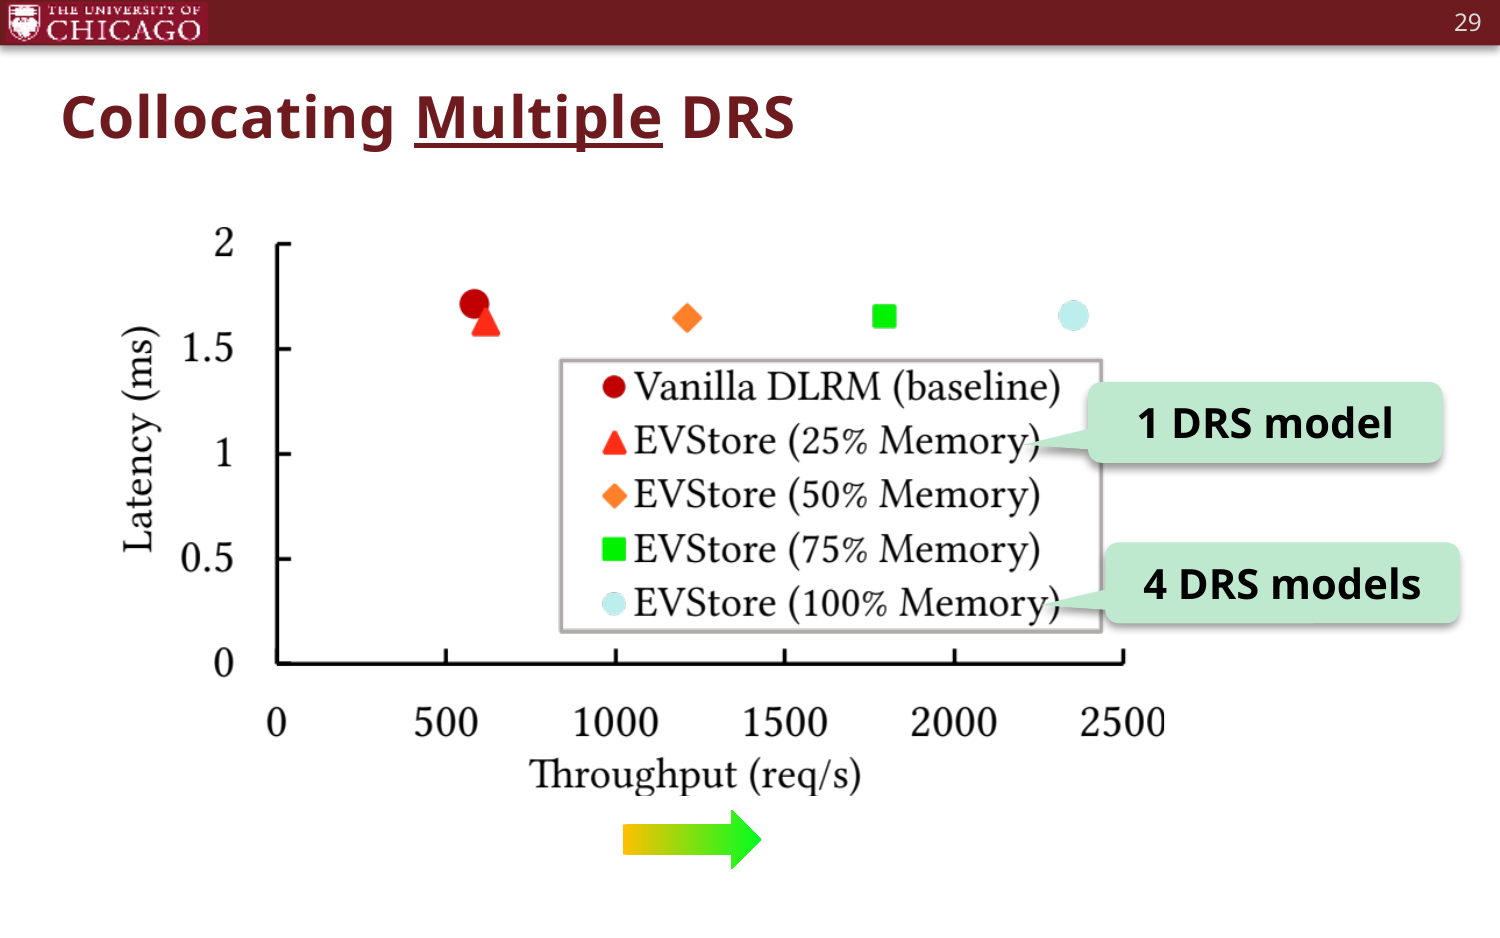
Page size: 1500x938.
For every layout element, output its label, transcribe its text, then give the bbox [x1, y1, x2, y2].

slide_number 29 [1365, 0, 1497, 49]
title Collocating Multiple DRS [45, 37, 1460, 194]
text_box [621, 808, 762, 871]
picture [121, 227, 1165, 796]
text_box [1087, 381, 1461, 624]
picture [6, 2, 208, 43]
